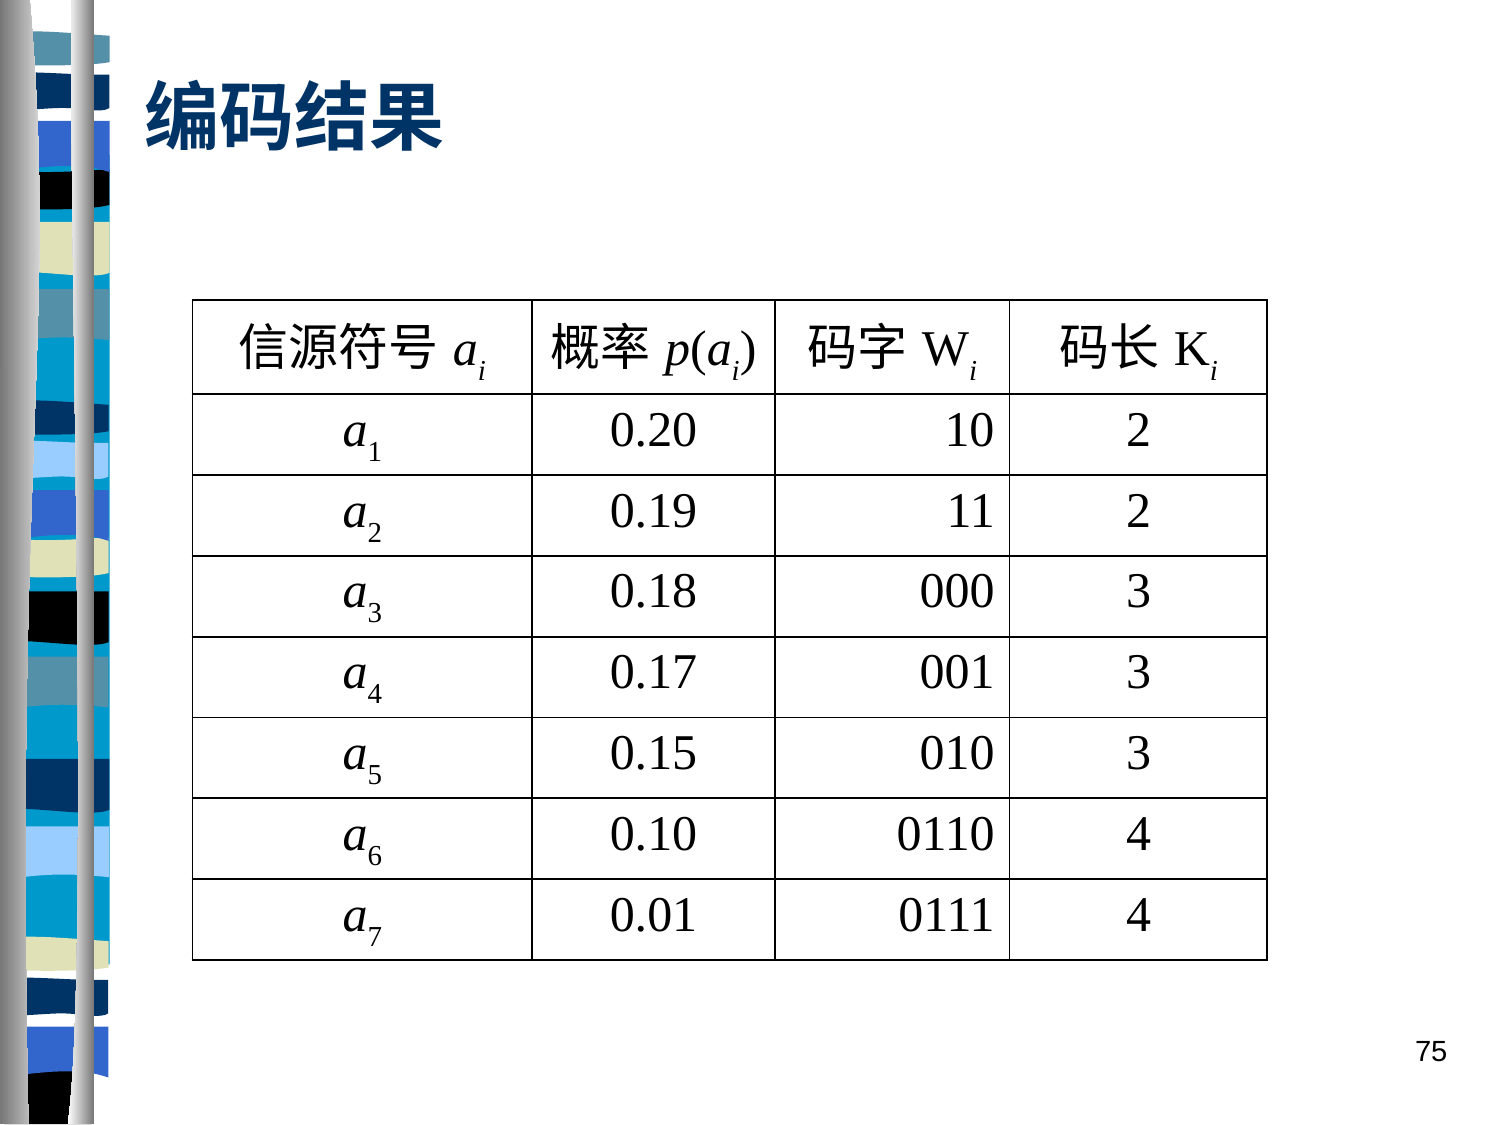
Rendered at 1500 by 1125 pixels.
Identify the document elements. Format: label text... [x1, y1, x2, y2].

table_cell 0110 [776, 799, 1009, 878]
table_cell 4 [1010, 880, 1266, 959]
table_cell 000 [776, 557, 1009, 636]
table_cell 001 [776, 638, 1009, 717]
table_cell 010 [776, 718, 1009, 797]
table_cell 4 [1010, 799, 1266, 878]
table_cell a6 [193, 799, 531, 878]
table_cell a2 [193, 476, 531, 555]
table_cell 0.15 [533, 718, 774, 797]
table_cell a4 [193, 638, 531, 717]
table_cell 3 [1010, 718, 1266, 797]
table_cell a1 [193, 395, 531, 474]
table_header 码字Wi [776, 301, 1009, 393]
slide_number 75 [1149, 1024, 1463, 1101]
title 编码结果 [129, 49, 1290, 179]
table_cell 0.19 [533, 476, 774, 555]
table_cell a3 [193, 557, 531, 636]
table_cell 11 [776, 476, 1009, 555]
table_cell 0.20 [533, 395, 774, 474]
table_cell 0.10 [533, 799, 774, 878]
table_cell 2 [1010, 395, 1266, 474]
table_cell 0.18 [533, 557, 774, 636]
table_header 码长Ki [1010, 301, 1266, 393]
table_cell 10 [776, 395, 1009, 474]
table_cell 0111 [776, 880, 1009, 959]
table_cell 2 [1010, 476, 1266, 555]
table_cell 3 [1010, 638, 1266, 717]
table_header 概率p(ai) [533, 301, 774, 393]
table_cell 0.17 [533, 638, 774, 717]
table_cell a5 [193, 718, 531, 797]
table_cell 3 [1010, 557, 1266, 636]
table_cell a7 [193, 880, 531, 959]
table_header 信源符号ai [193, 301, 531, 393]
table_cell 0.01 [533, 880, 774, 959]
